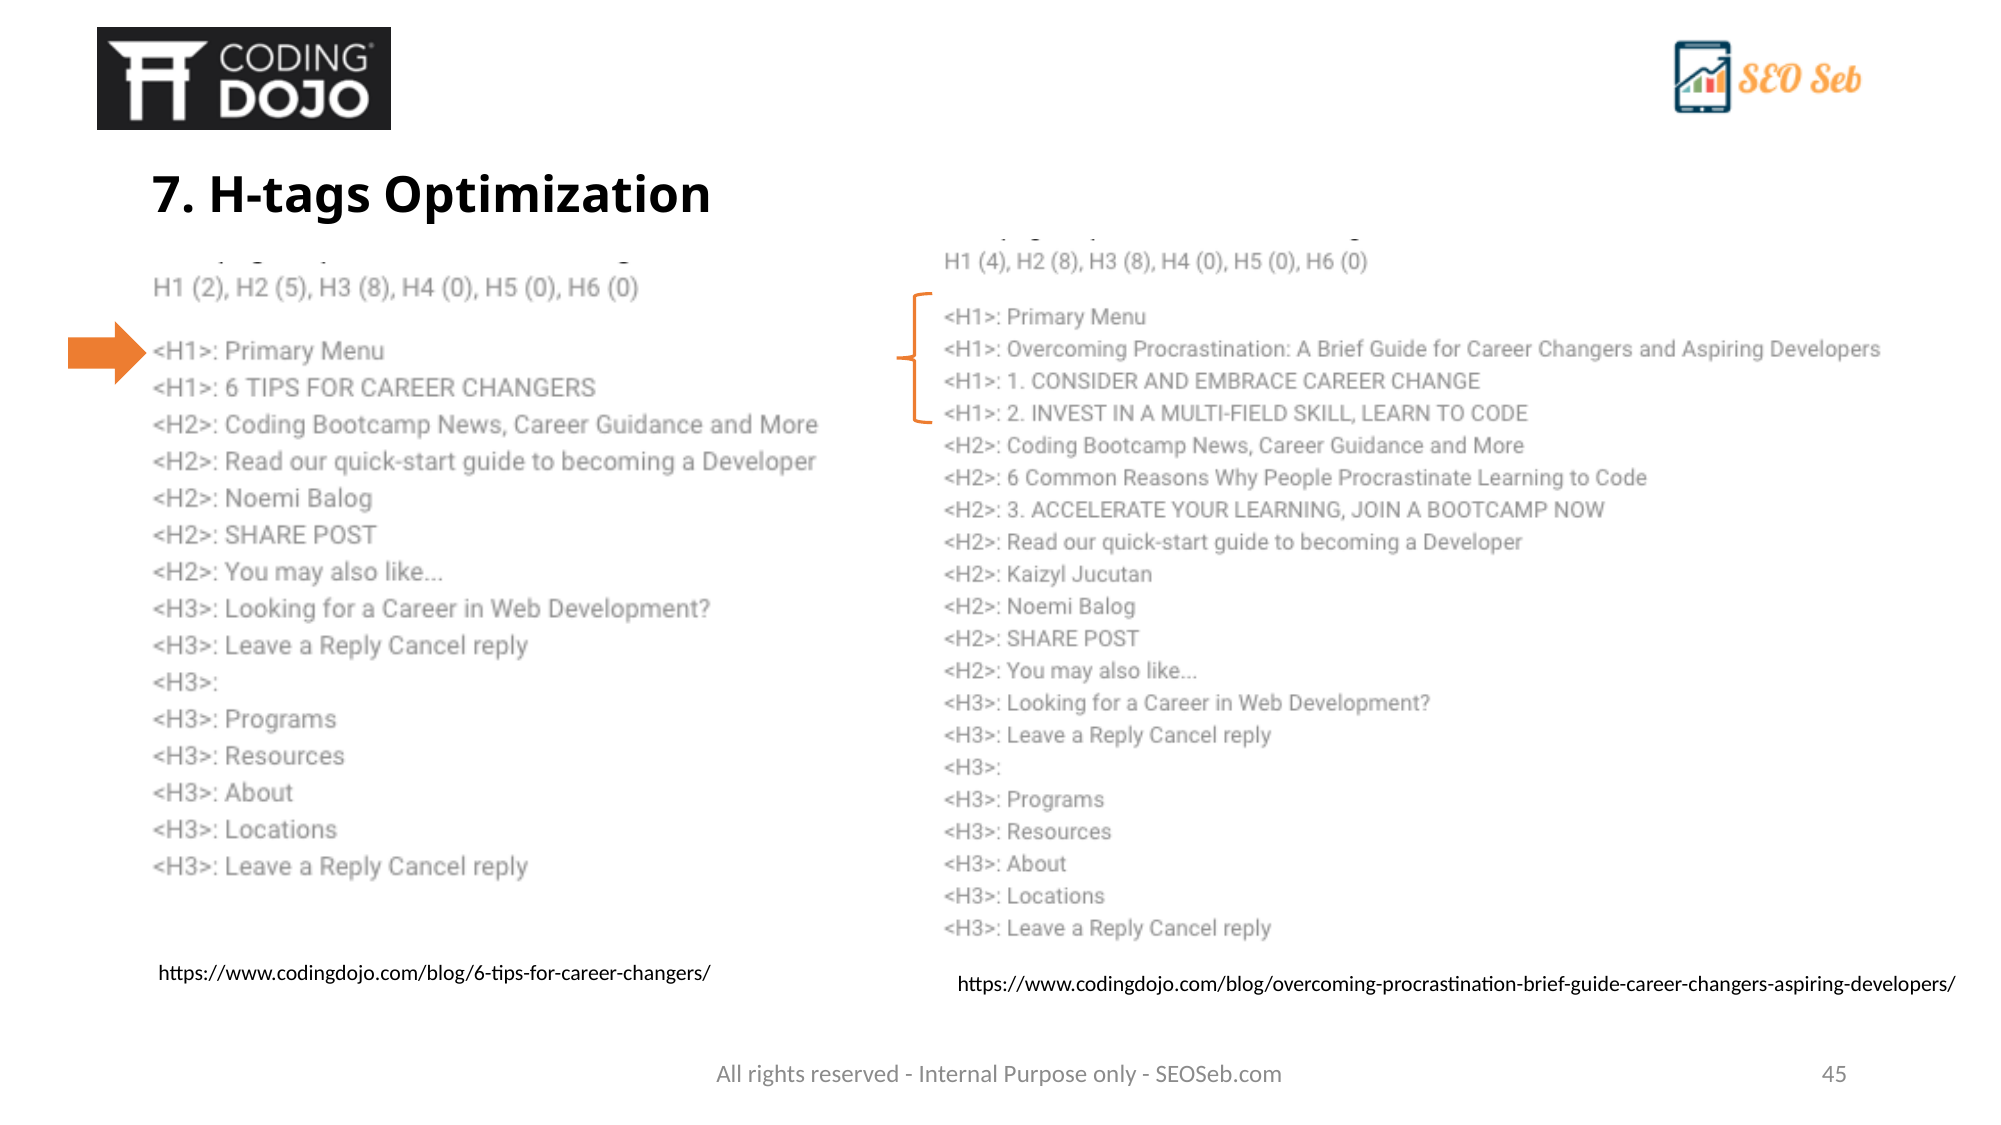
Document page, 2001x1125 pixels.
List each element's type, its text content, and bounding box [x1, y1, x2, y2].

text_box [68, 321, 137, 385]
picture [1657, 27, 1881, 130]
text_box https://www.codingdojo.com/blog/6-tips-for-career-changers/ [143, 951, 727, 993]
picture [137, 262, 854, 896]
slide_number 45 [1412, 1042, 1863, 1103]
picture [97, 27, 391, 130]
footer All rights reserved - Internal Purpose only - SEOSeb.com [662, 1042, 1338, 1103]
text_box https://www.codingdojo.com/blog/overcoming-procrastination-brief-guide-career-changers-aspiring-developers/ [942, 962, 1973, 1003]
picture [932, 239, 1893, 954]
text_box [896, 293, 932, 424]
title 7. H-tags Optimization [137, 151, 1863, 240]
